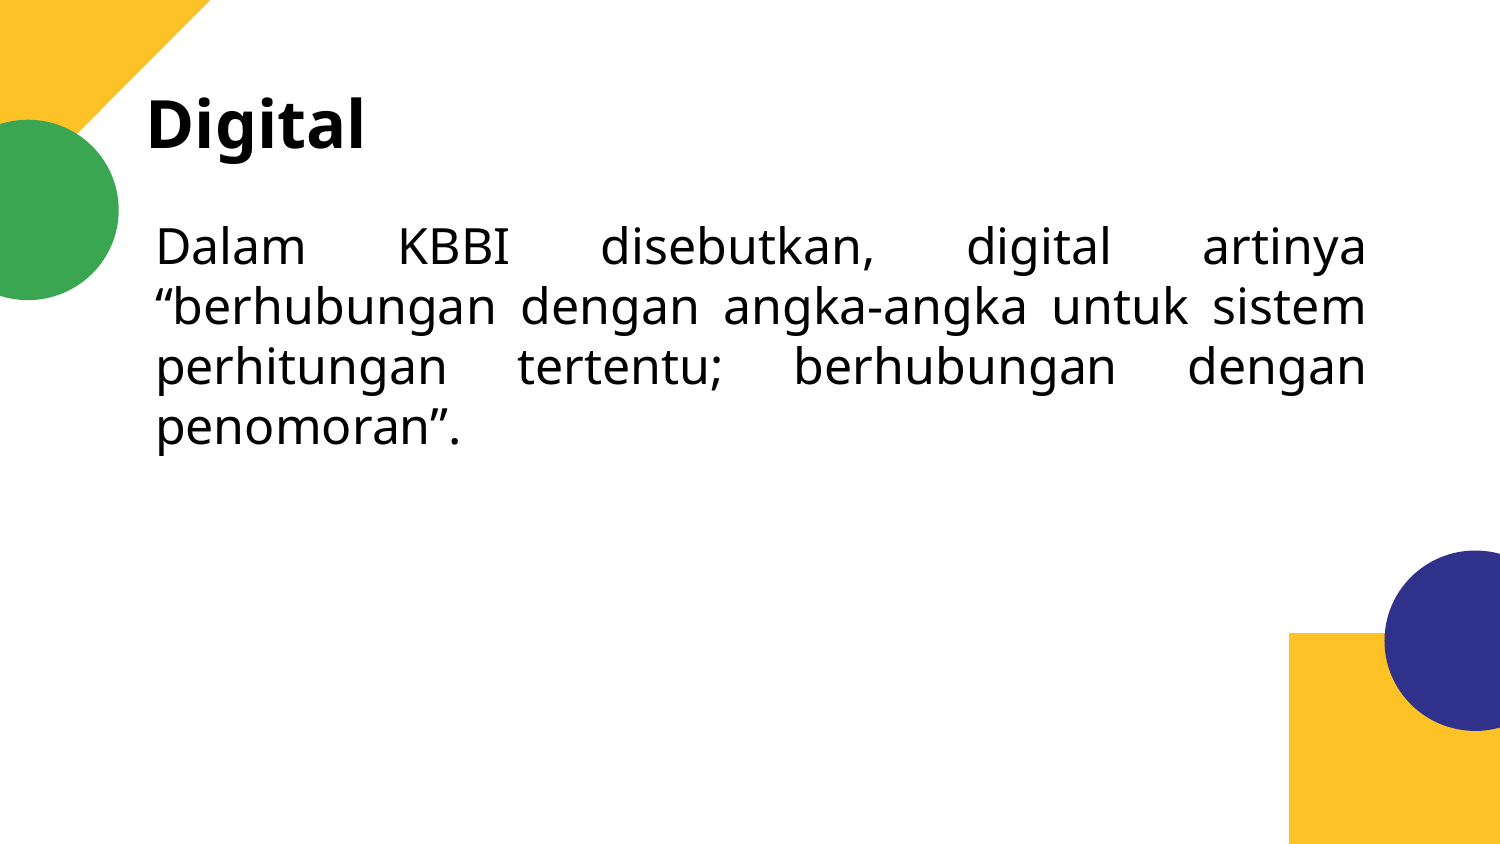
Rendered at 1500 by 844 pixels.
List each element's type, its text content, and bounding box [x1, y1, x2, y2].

list Dalam KBBI disebutkan, digital artinya “berhubungan dengan angka-angka untuk sistem perhitungan tertentu; berhubungan dengan penomoran”. [116, 199, 1383, 766]
title Digital [130, 67, 1396, 161]
